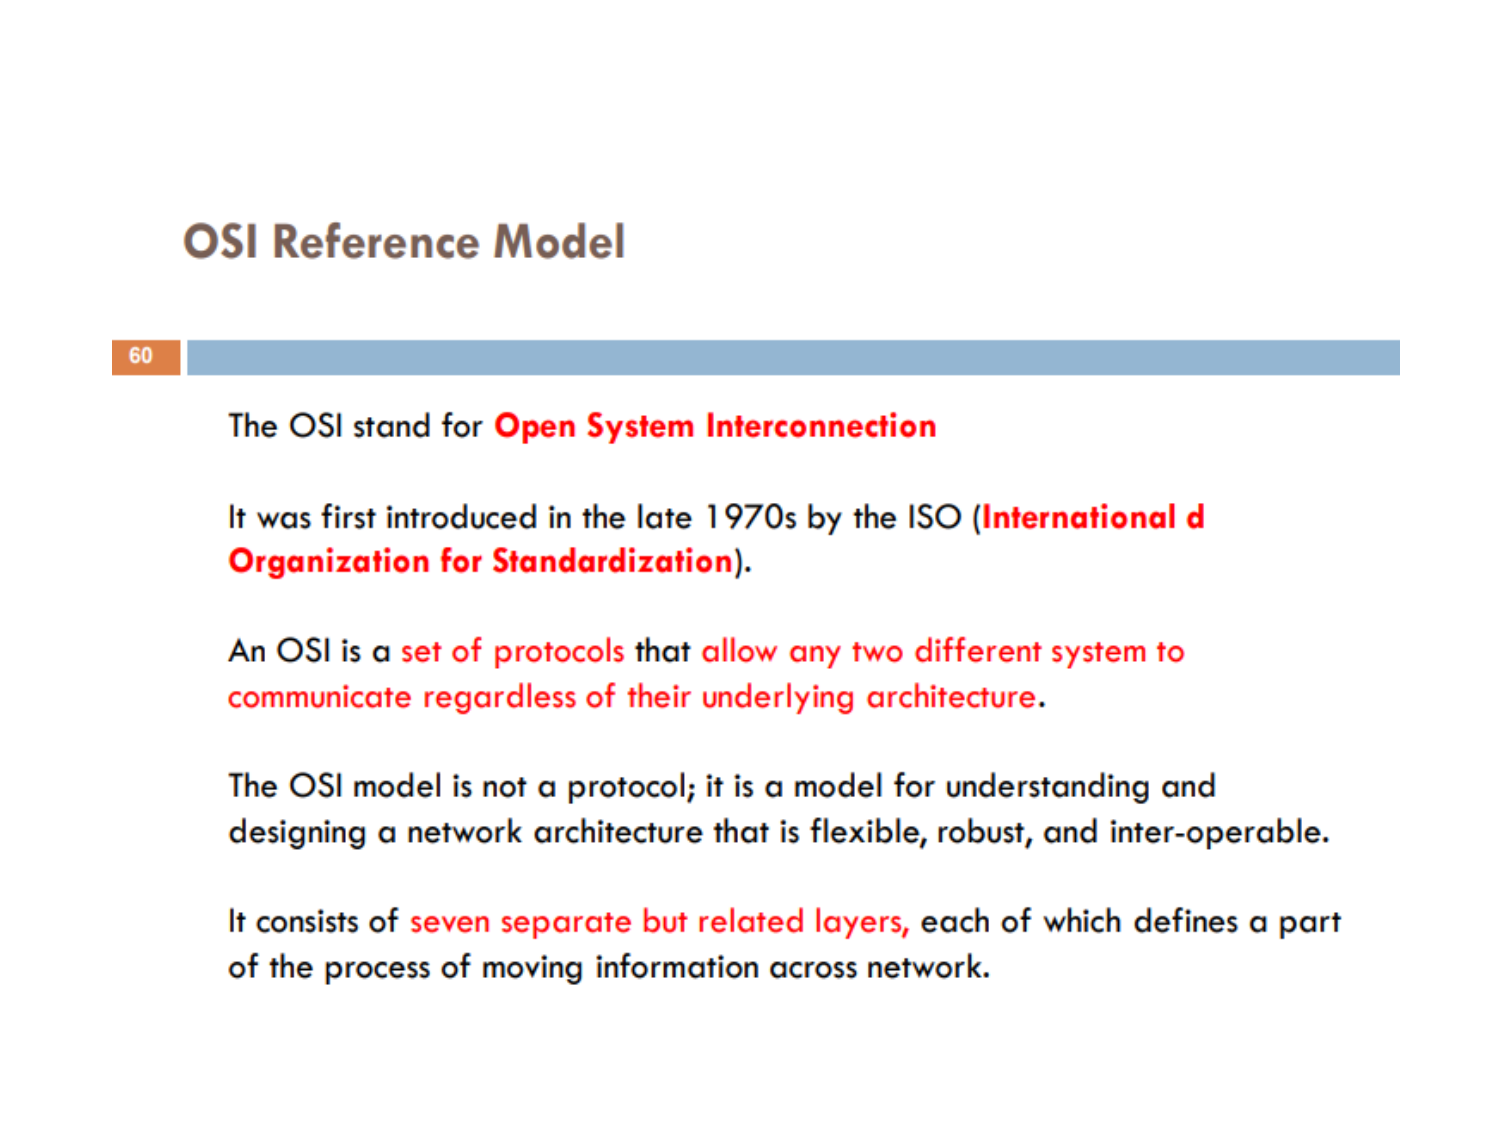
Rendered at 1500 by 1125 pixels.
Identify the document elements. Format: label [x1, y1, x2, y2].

picture [112, 200, 1401, 1013]
